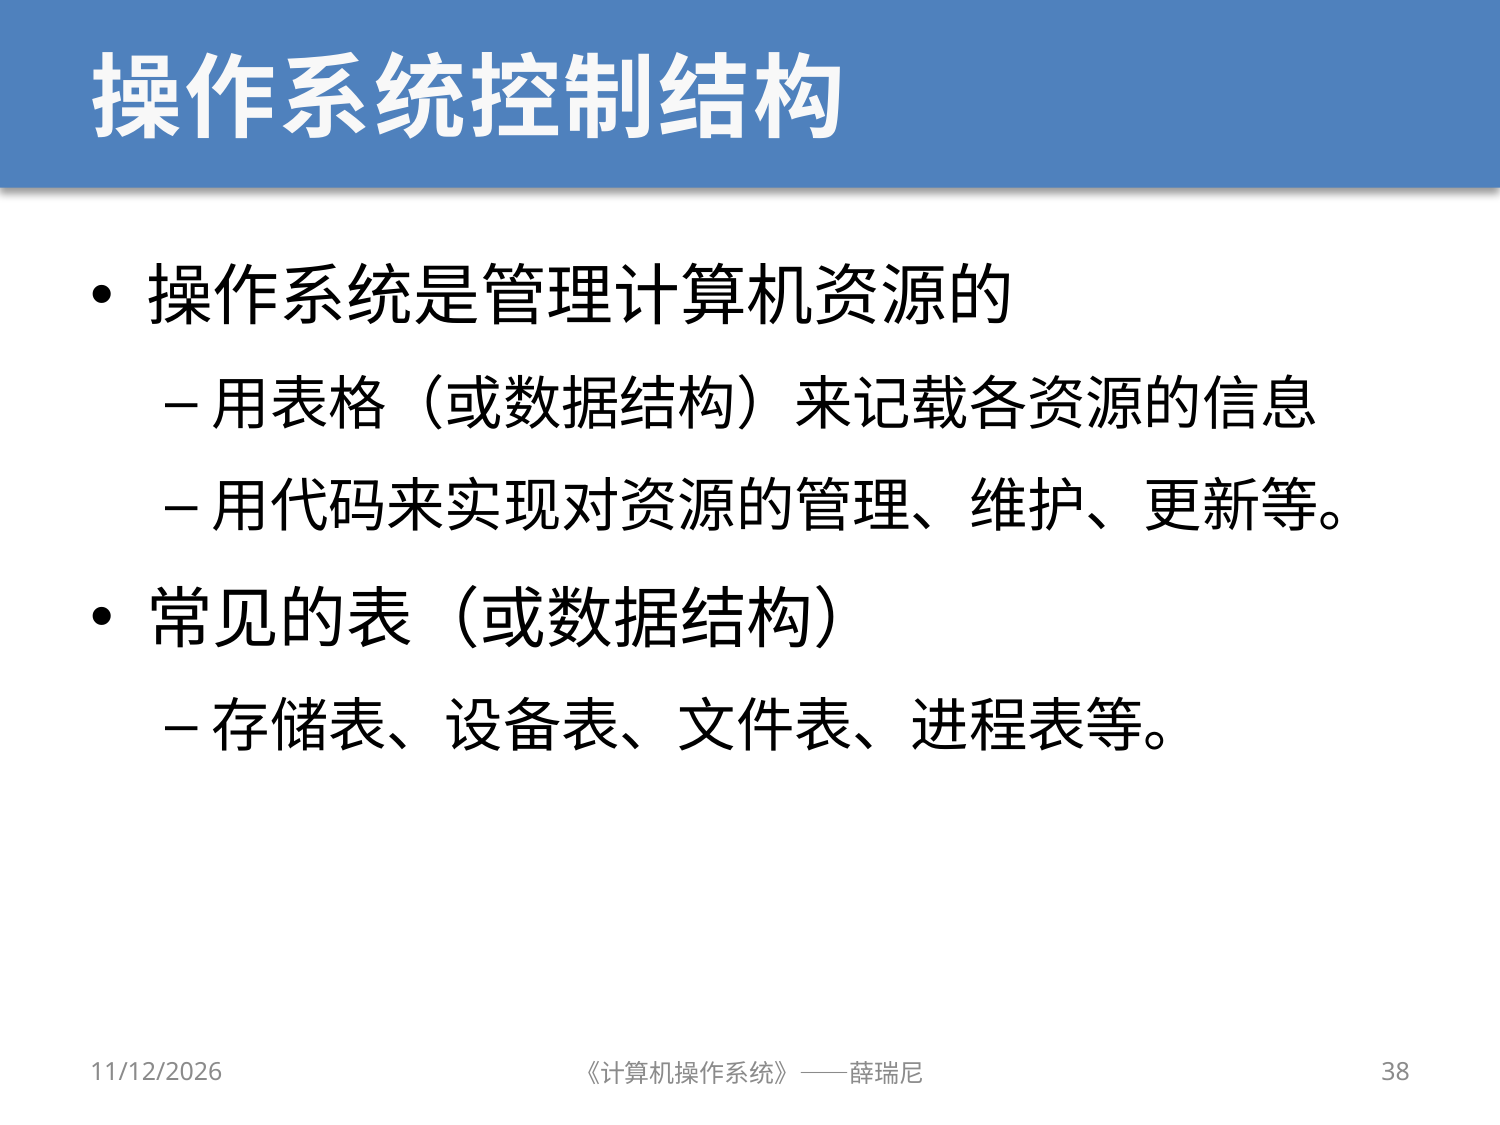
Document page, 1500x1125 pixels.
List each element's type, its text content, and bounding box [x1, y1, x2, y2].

slide_number 38 [1074, 1042, 1425, 1103]
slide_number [75, 1042, 425, 1103]
footer 《计算机操作系统》——薛瑞尼 [512, 1042, 988, 1103]
list 操作系统是管理计算机资源的 用表格（或数据结构）来记载各资源的信息 用代码来实现对资源的管理、维护、更新等。 常见的表（或数据结构） 存储表、设备表、文件表、进程表等。 [75, 221, 1425, 1021]
title 操作系统控制结构 [75, 0, 1425, 188]
